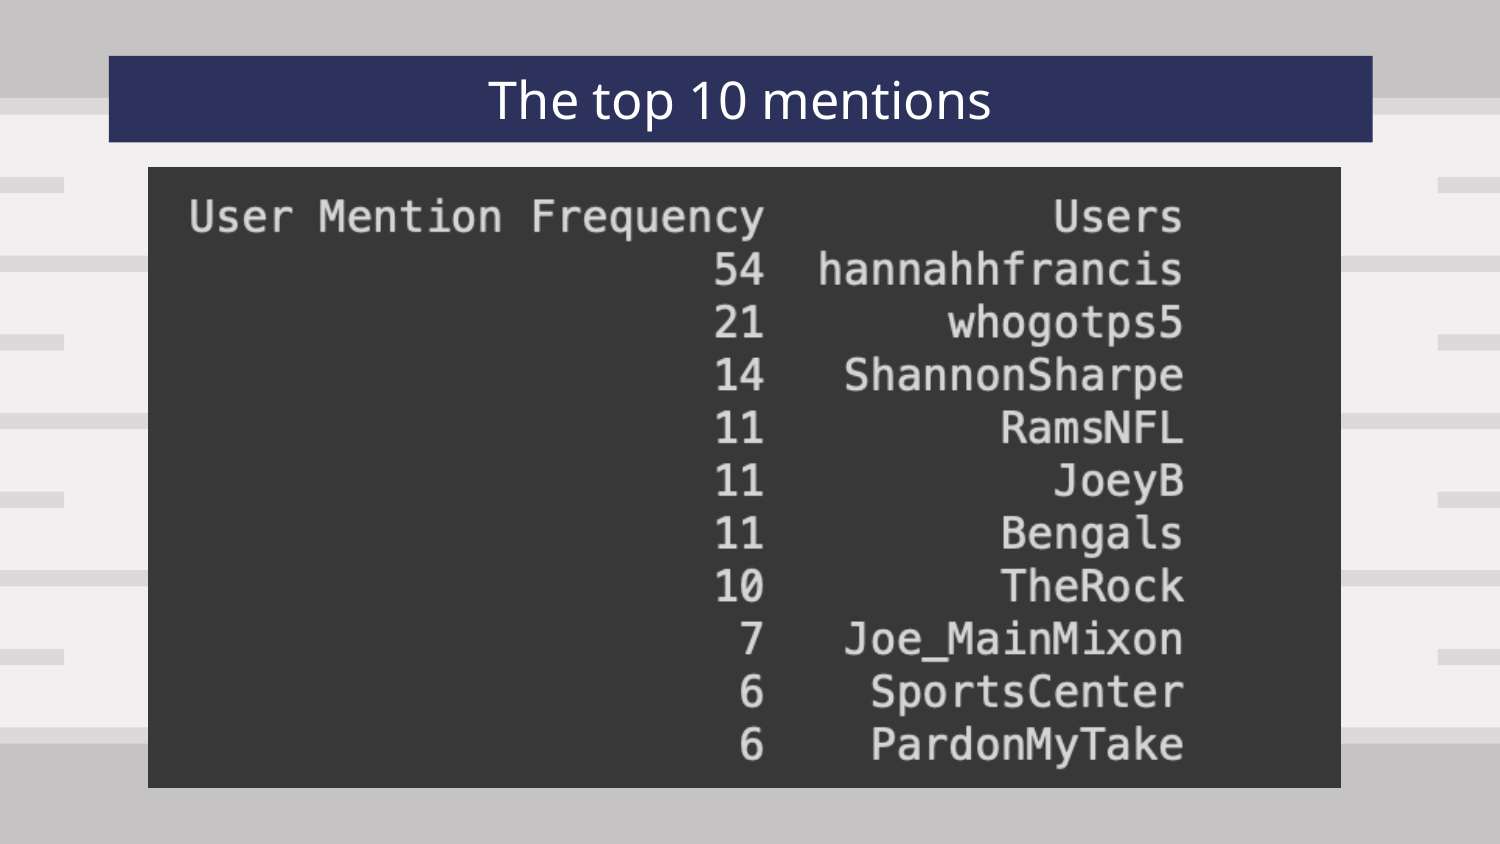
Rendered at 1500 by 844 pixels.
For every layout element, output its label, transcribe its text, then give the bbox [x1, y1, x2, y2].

title The top 10 mentions [108, 55, 1373, 143]
picture [148, 166, 1341, 789]
